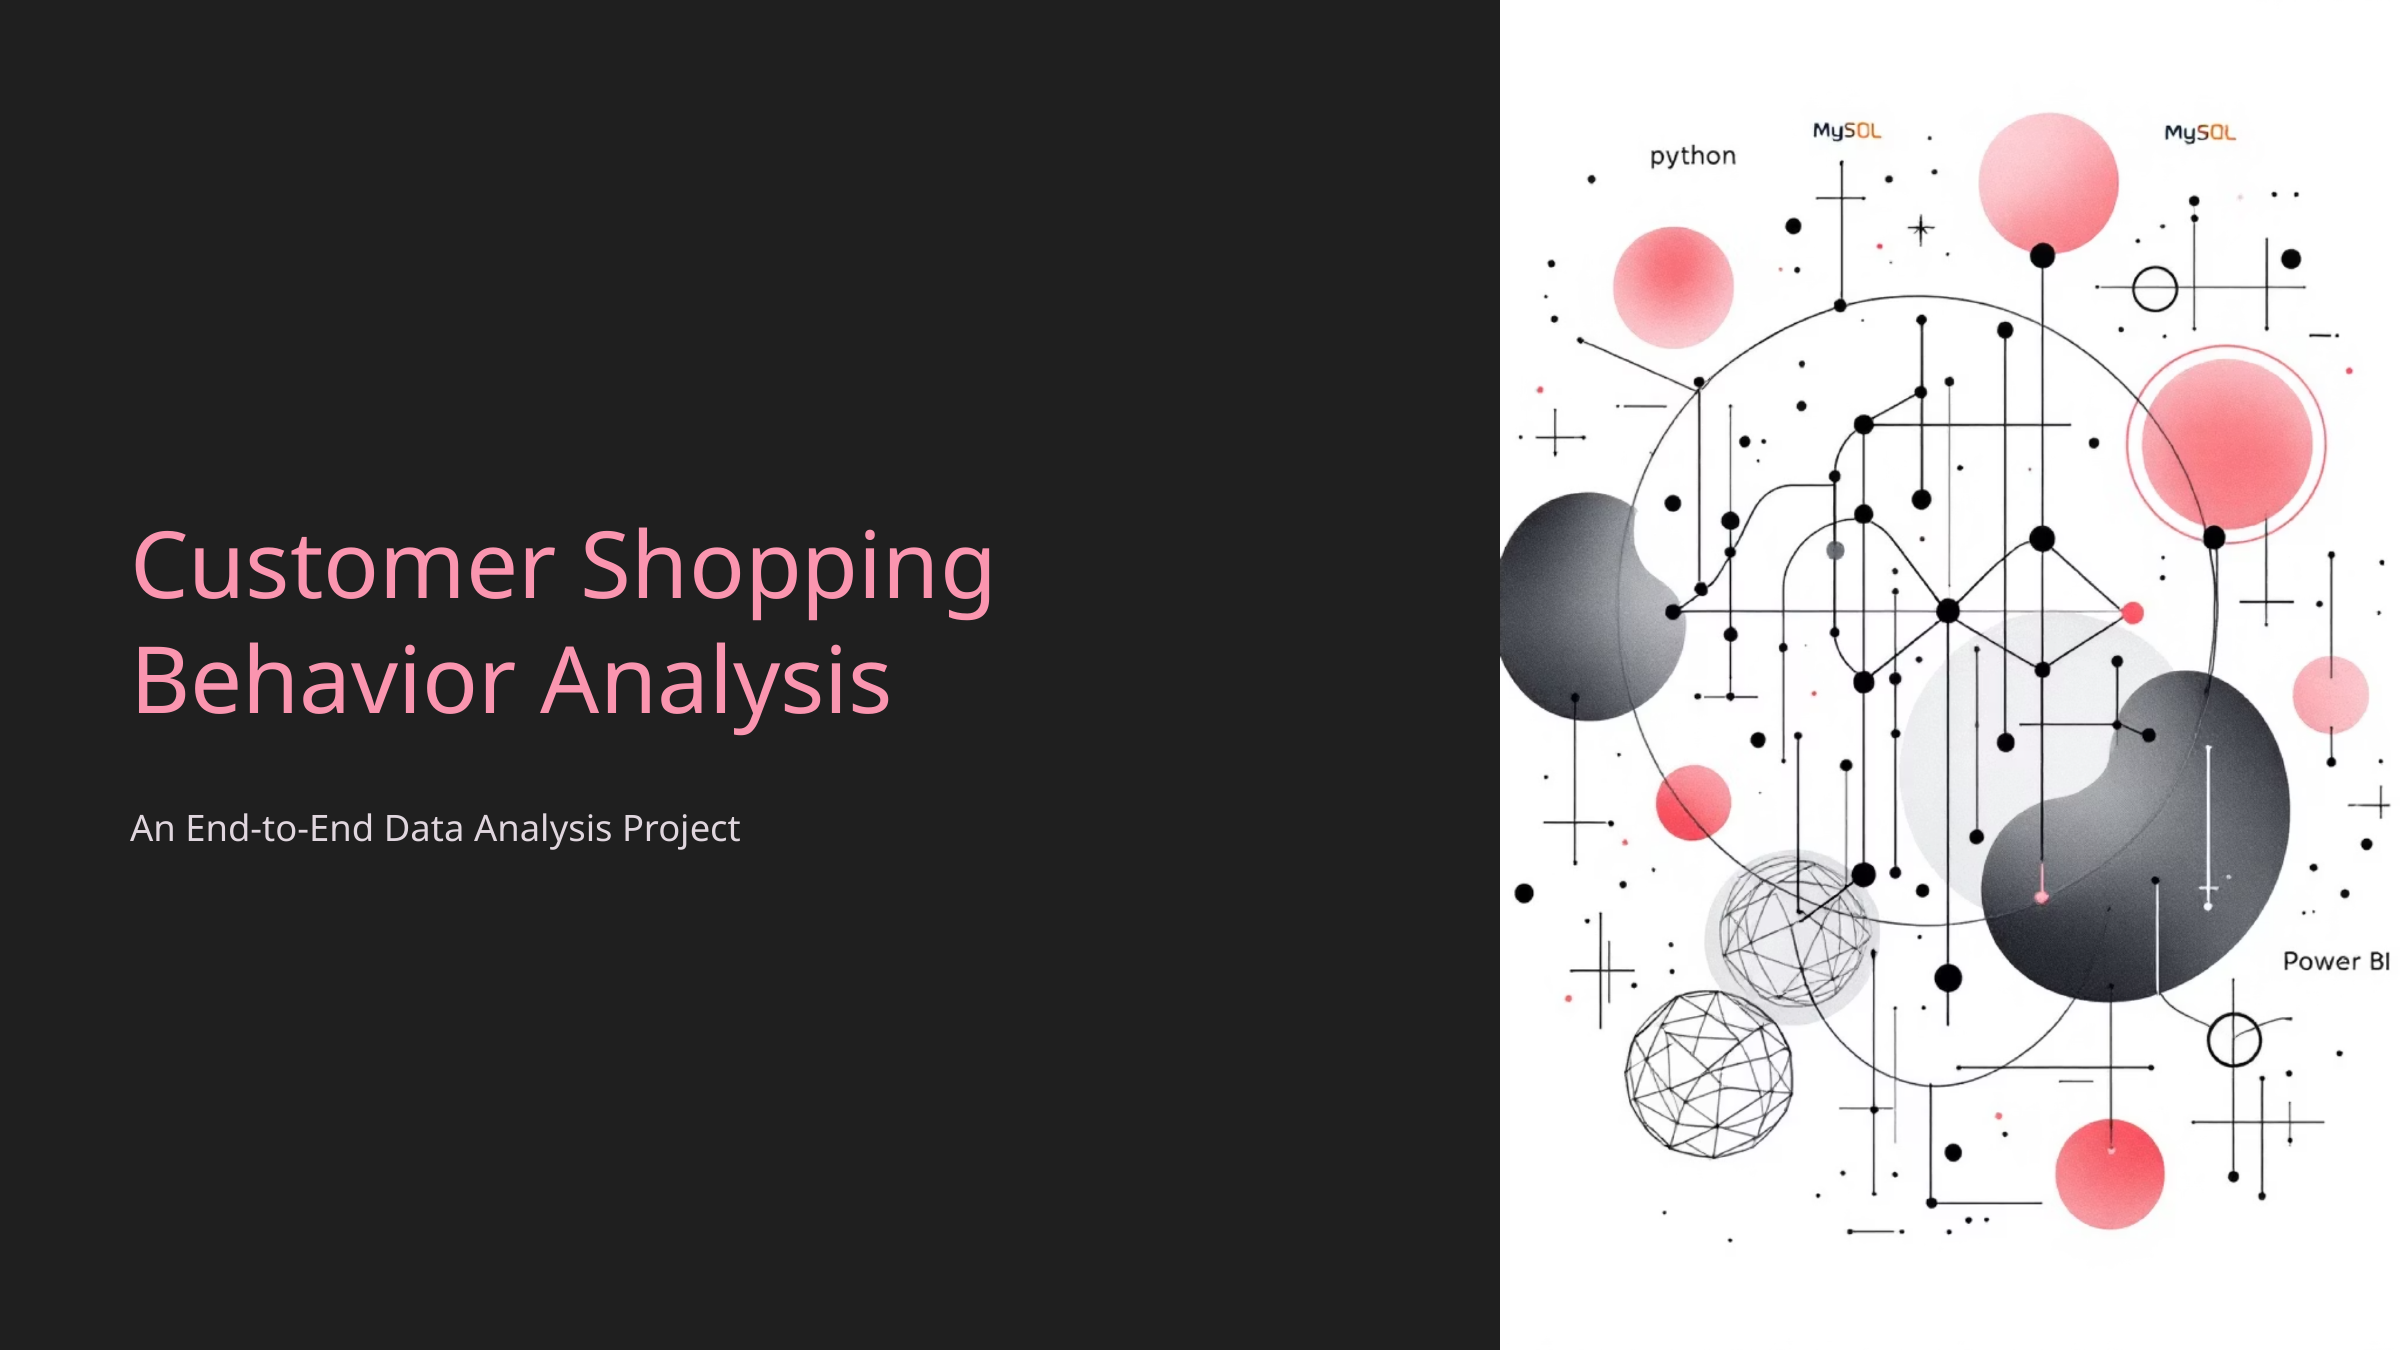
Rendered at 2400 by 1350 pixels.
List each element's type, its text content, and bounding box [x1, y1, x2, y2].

text_box Customer Shopping Behavior Analysis [130, 501, 1370, 734]
text_box An End-to-End Data Analysis Project [130, 789, 1370, 849]
picture [1499, 0, 2400, 1350]
